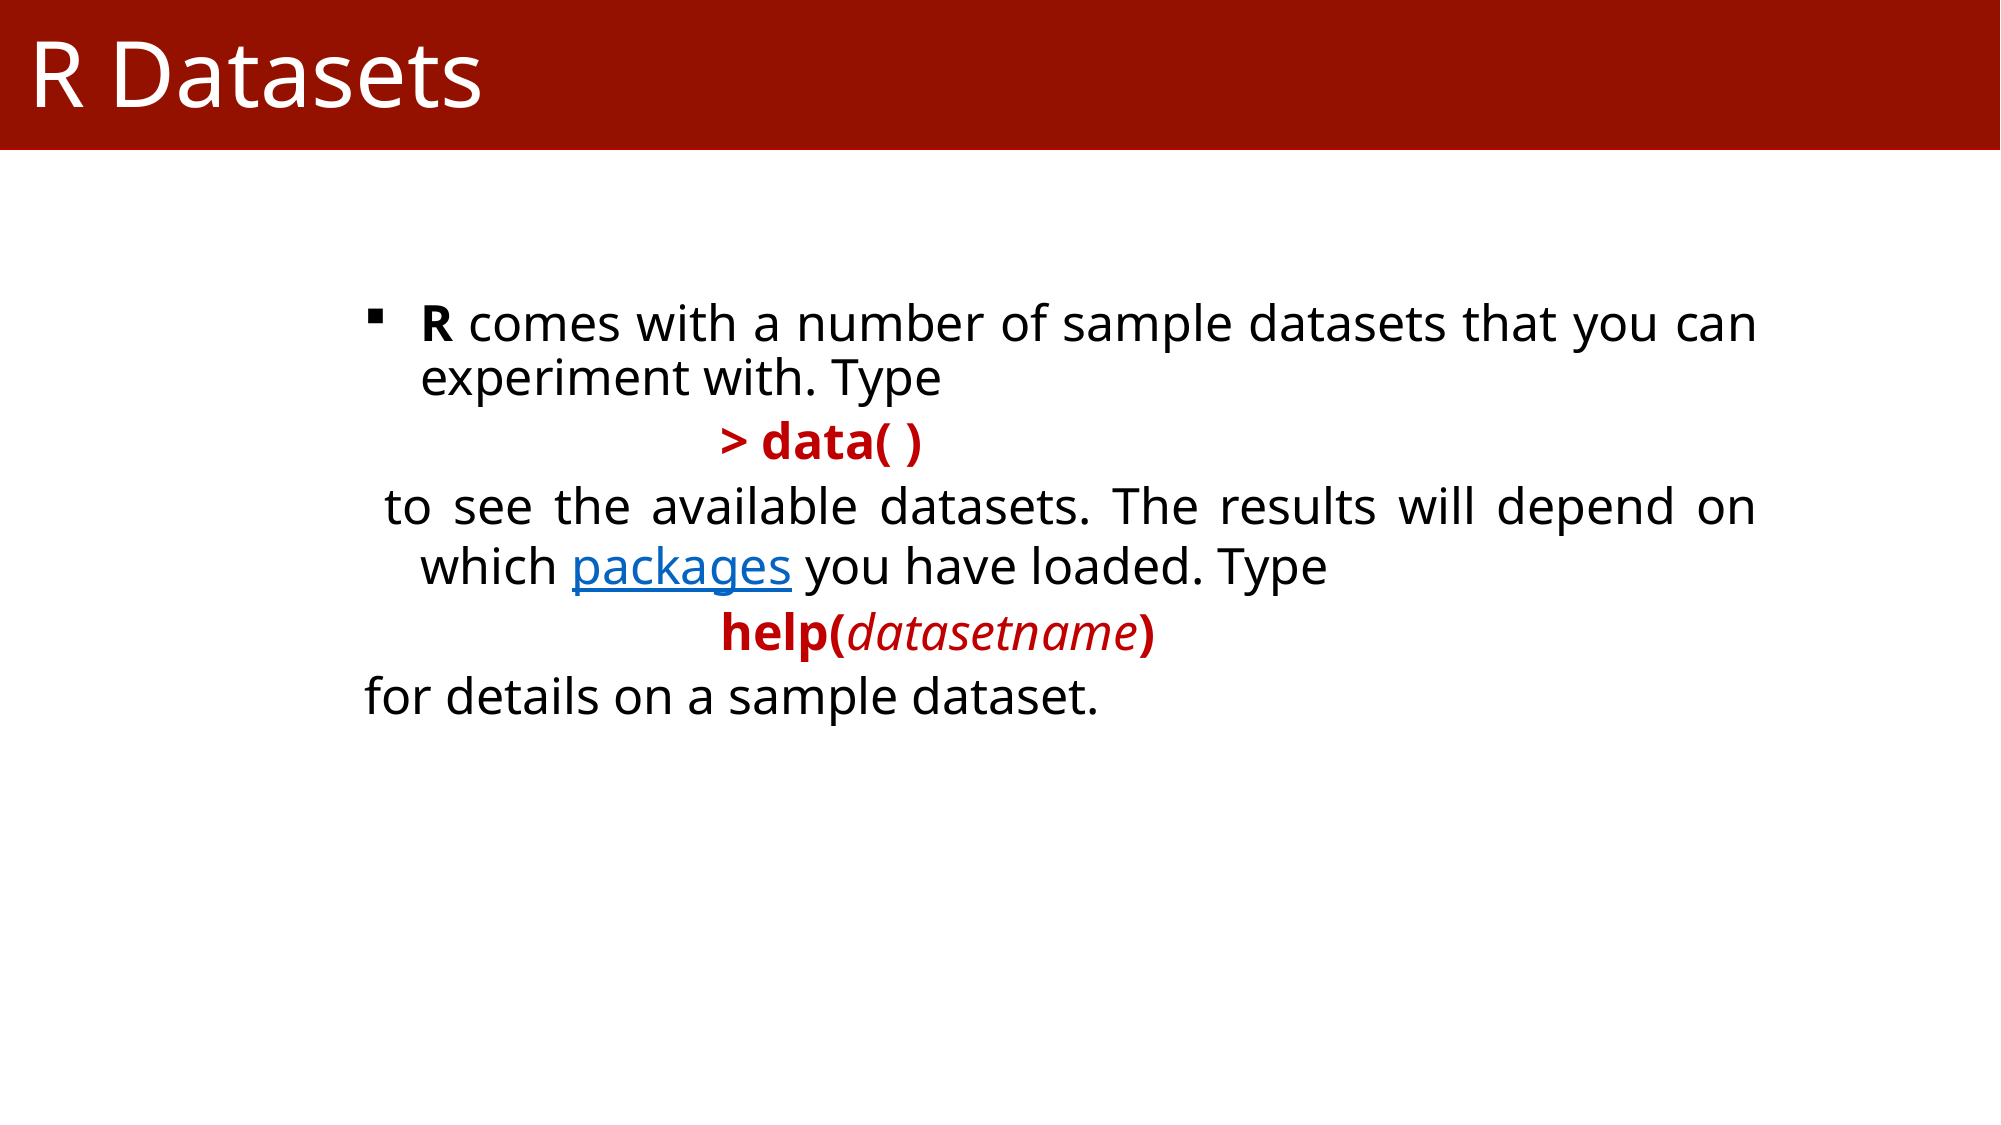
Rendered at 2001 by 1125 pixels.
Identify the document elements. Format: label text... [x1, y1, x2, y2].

text_box [0, 0, 2000, 150]
text_box R Datasets [13, 8, 1158, 134]
subtitle R comes with a number of sample datasets that you can experiment with. Type > data( ) to see the available datasets. The results will depend on which packages you have loaded. Type help(datasetname) for details on a sample dataset. [274, 290, 1775, 945]
